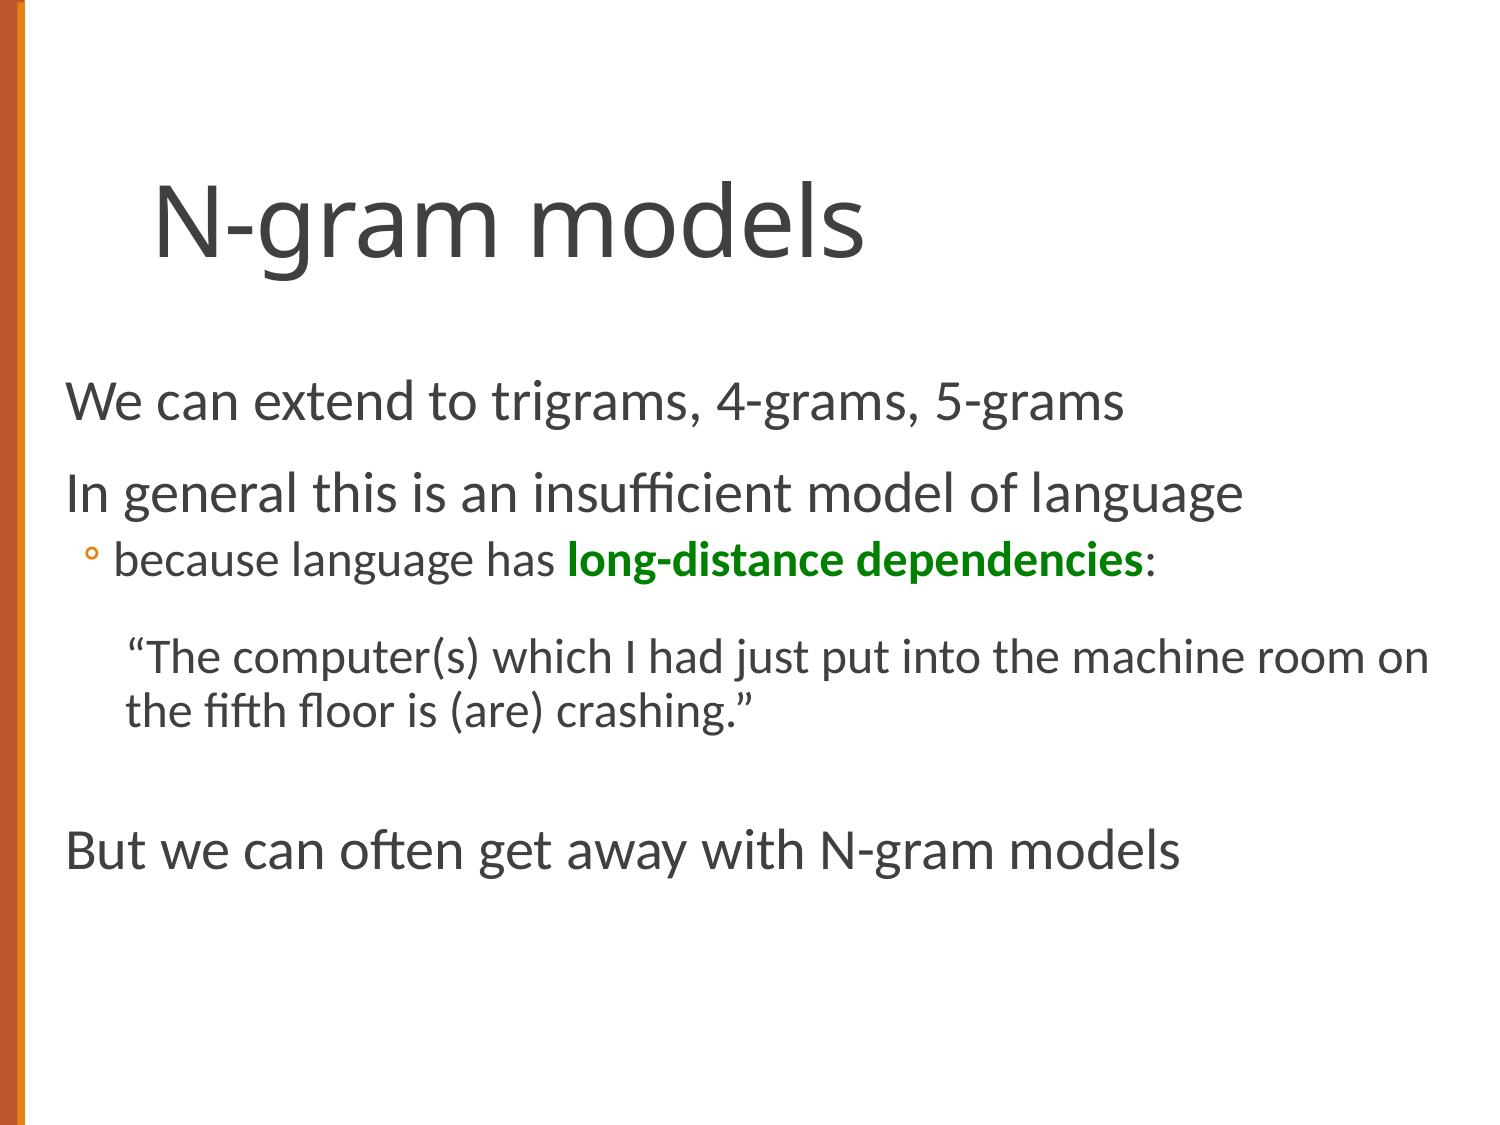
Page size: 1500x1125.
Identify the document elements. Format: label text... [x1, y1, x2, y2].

title N-gram models [135, 47, 1373, 285]
list We can extend to trigrams, 4-grams, 5-grams In general this is an insufficient model of language because language has long-distance dependencies: “The computer(s) which I had just put into the machine room on the fifth floor is (are) crashing.” But we can often get away with N-gram models [50, 362, 1450, 963]
